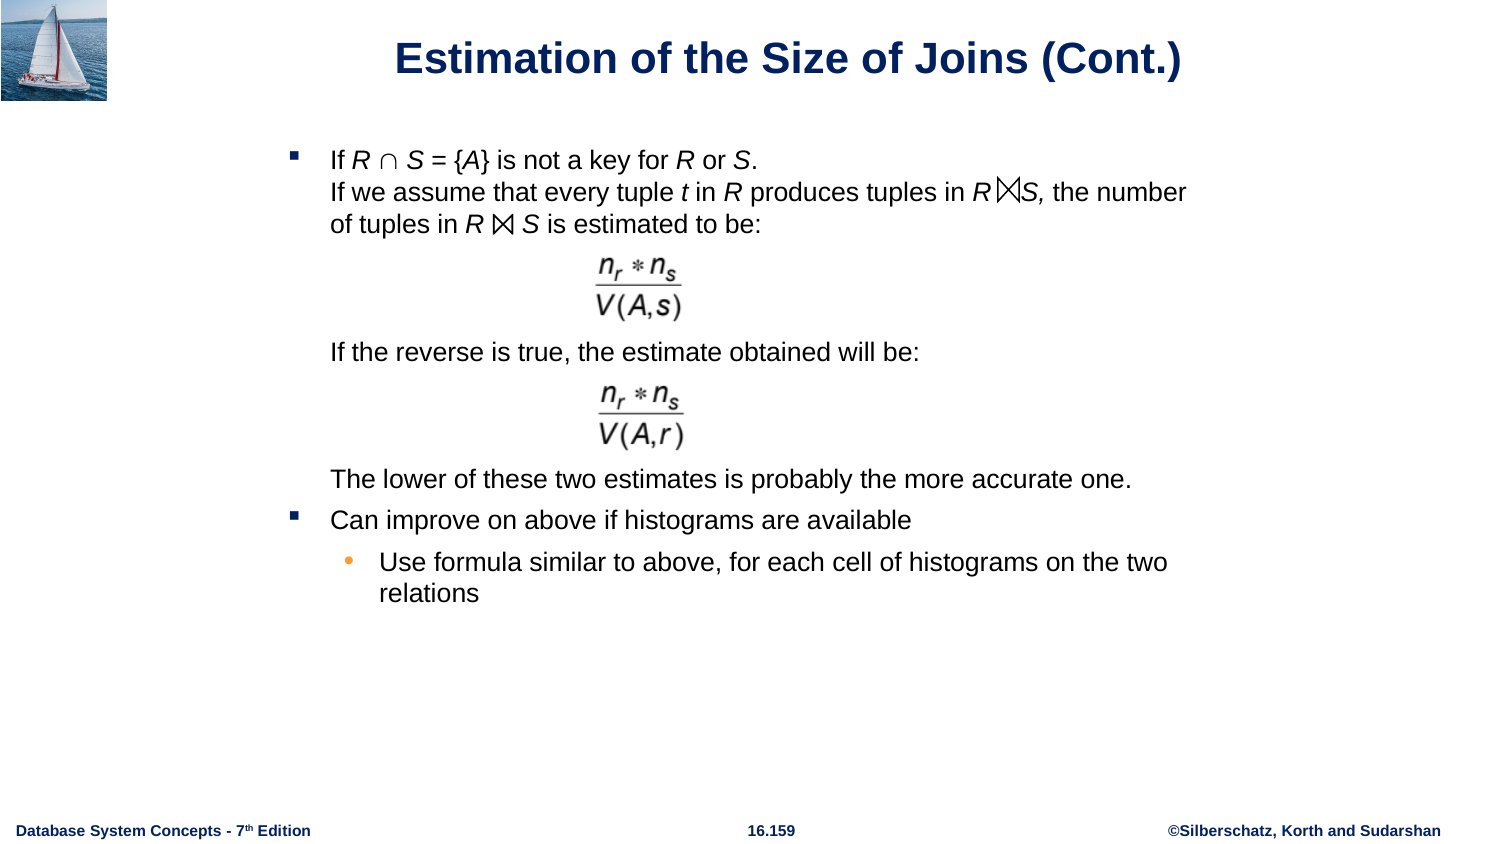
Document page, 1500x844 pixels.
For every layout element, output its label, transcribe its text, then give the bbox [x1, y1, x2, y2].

text_box [997, 178, 1020, 202]
list If R  S = {A} is not a key for R or S. If we assume that every tuple t in R produces tuples in R S, the number of tuples in R ⨝ S is estimated to be: If the reverse is true, the estimate obtained will be: The lower of these two estimates is probably the more accurate one. Can improve on above if histograms are available Use formula similar to above, for each cell of histograms on the two relations [272, 135, 1215, 797]
picture [1, 0, 107, 101]
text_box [596, 375, 685, 452]
title Estimation of the Size of Joins (Cont.) [125, 14, 1452, 90]
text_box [593, 247, 683, 323]
